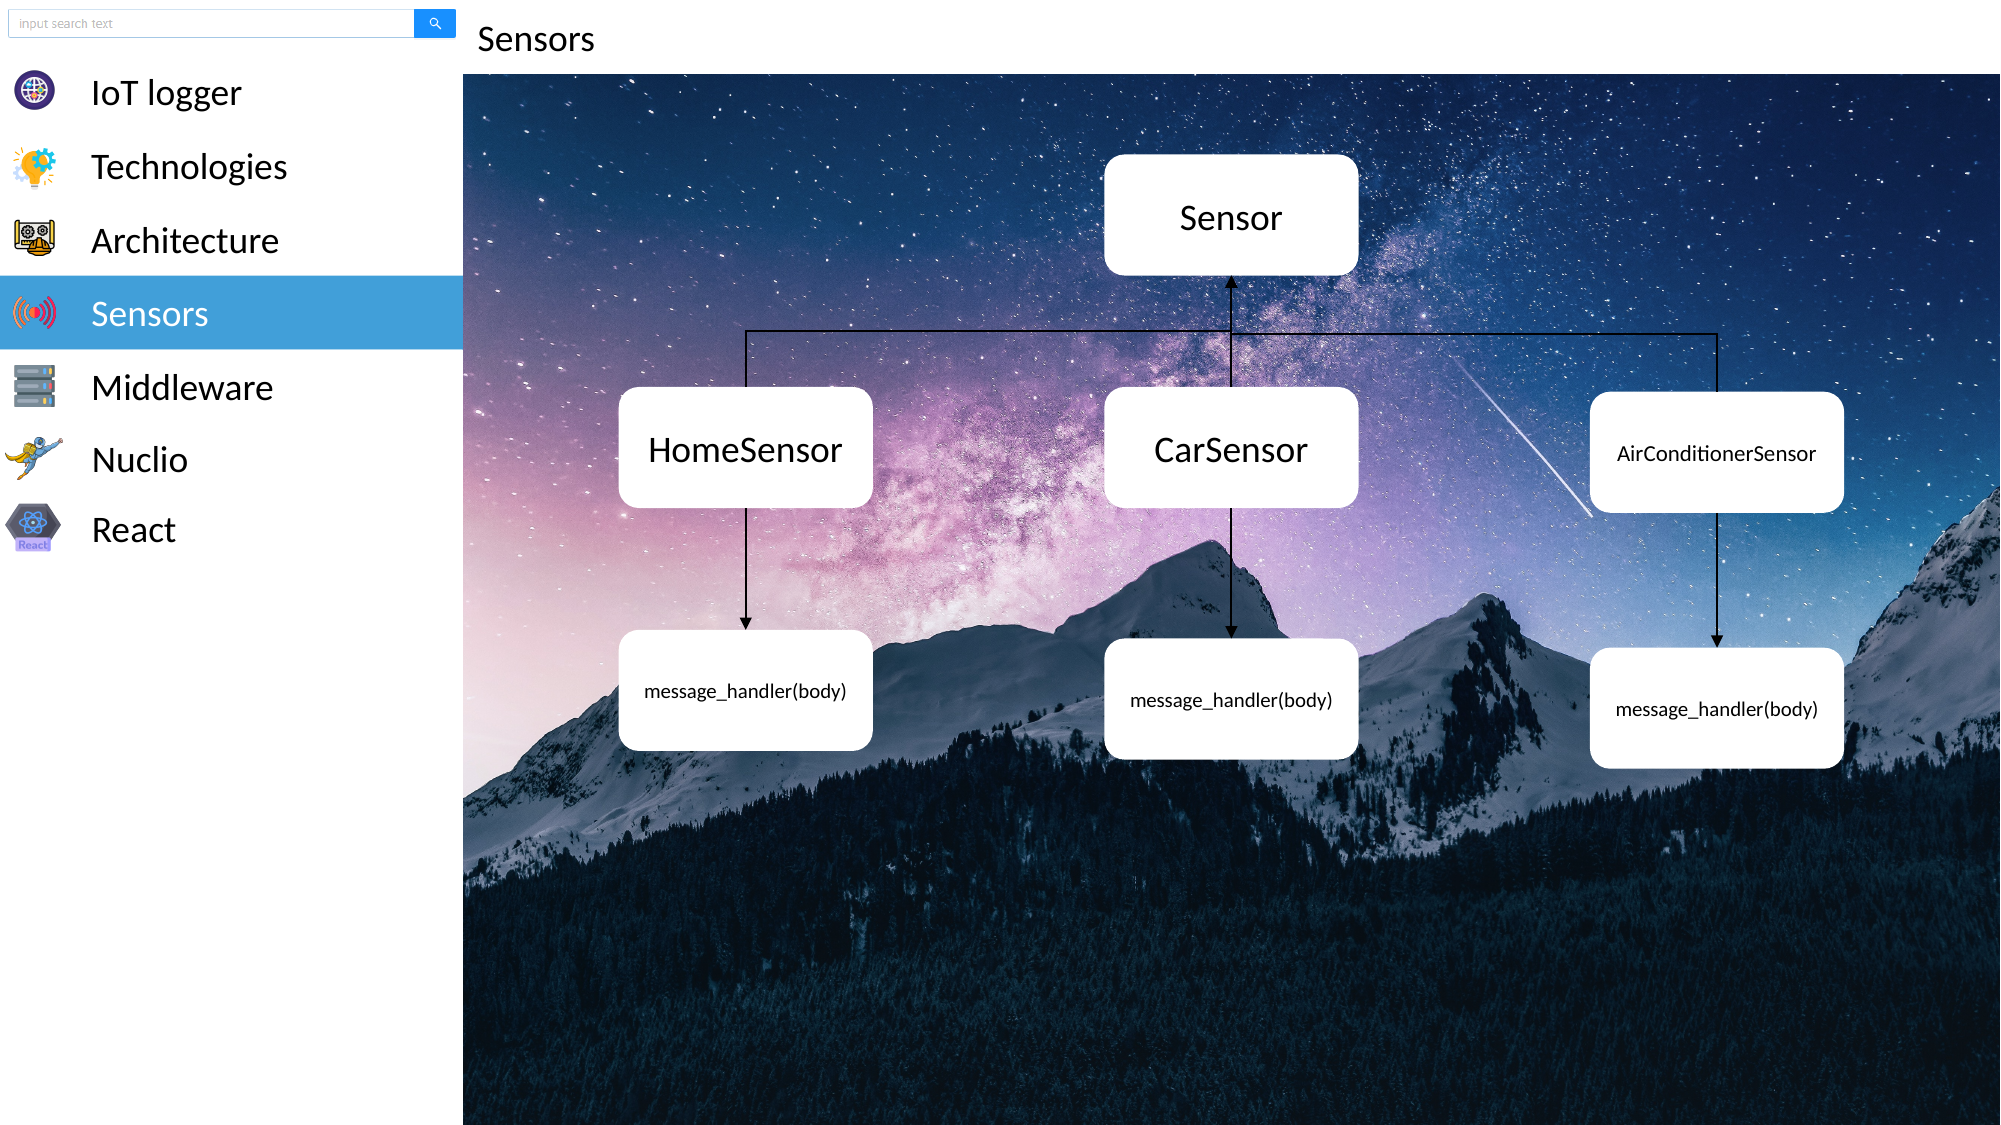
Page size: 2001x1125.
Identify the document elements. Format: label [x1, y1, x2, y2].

text_box [1416, 90, 1533, 577]
picture [0, 0, 2000, 1125]
text_box [932, 88, 1045, 575]
